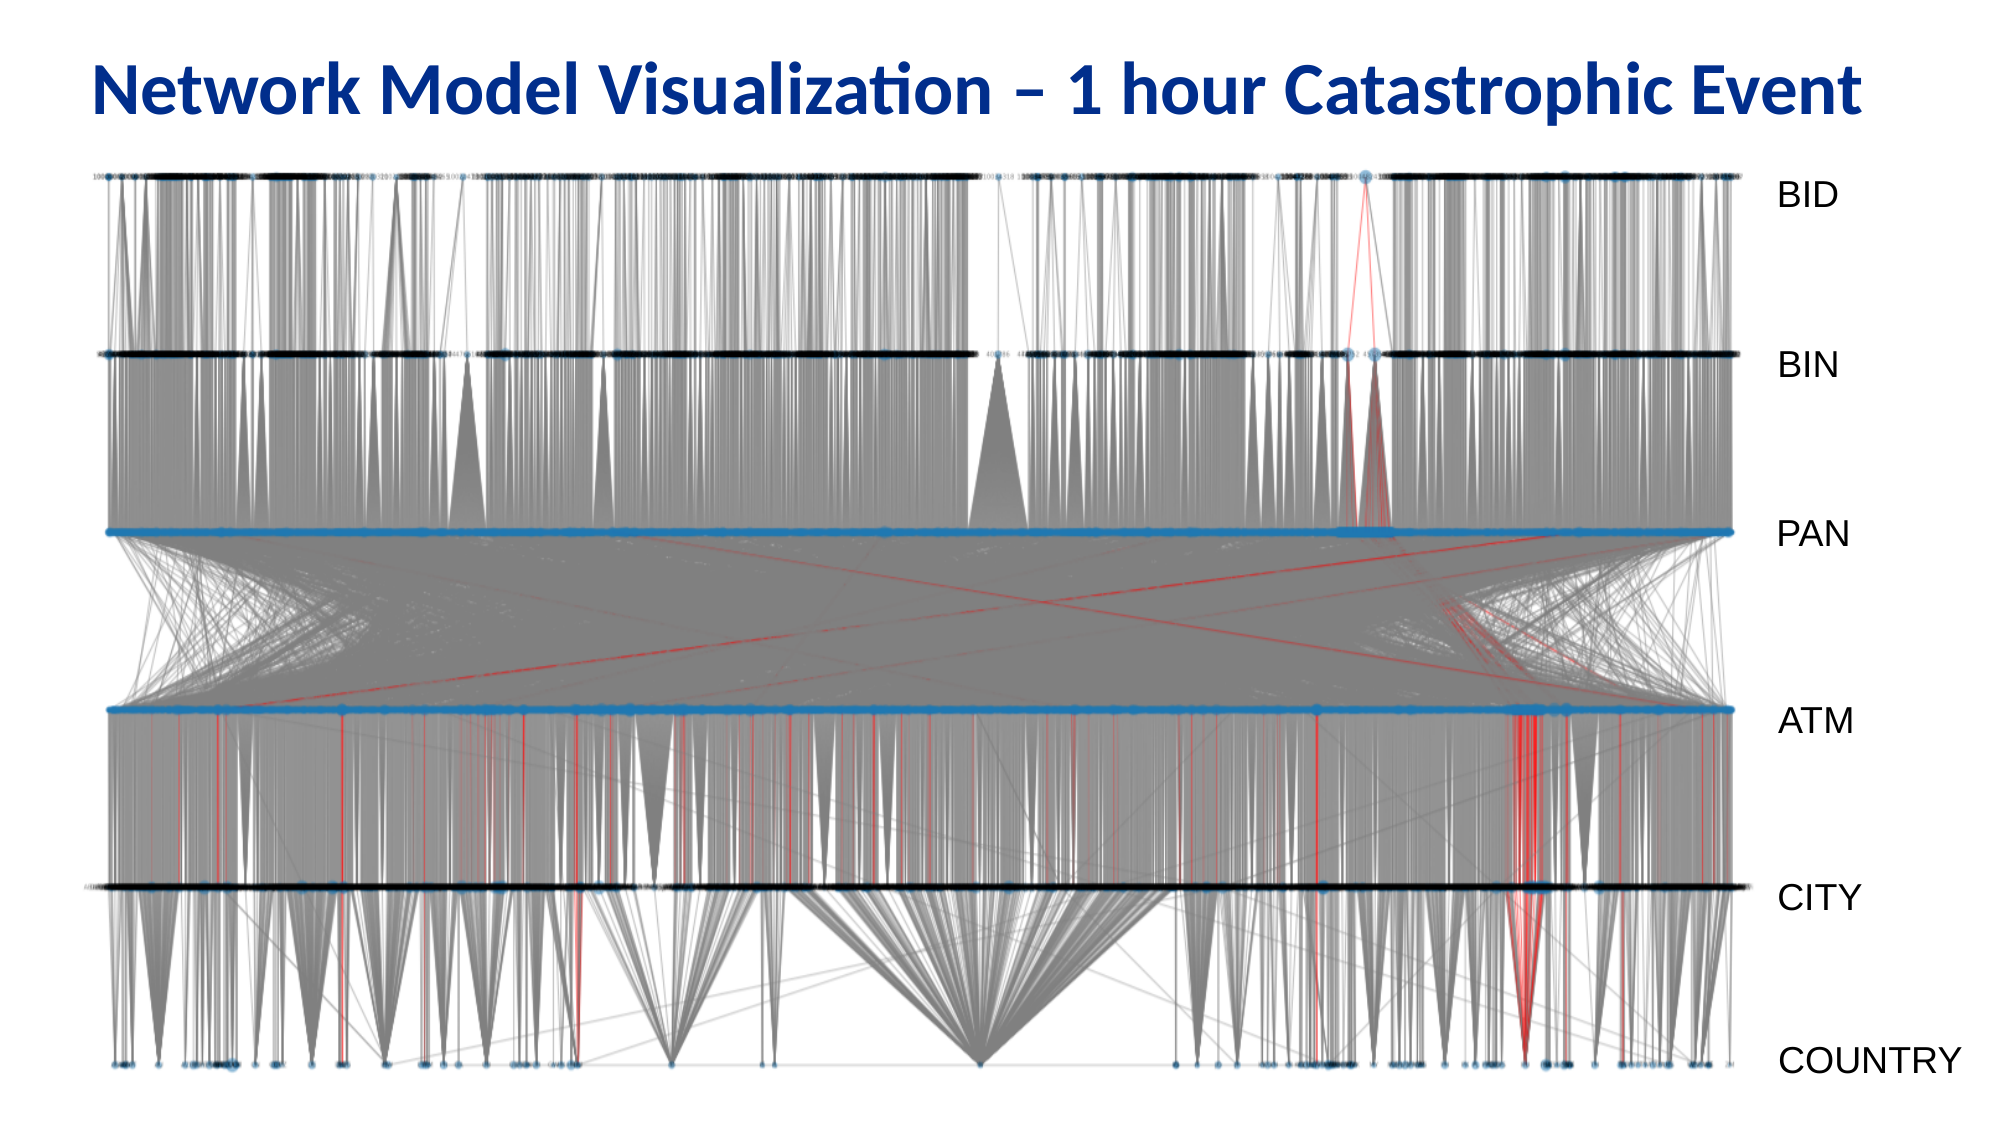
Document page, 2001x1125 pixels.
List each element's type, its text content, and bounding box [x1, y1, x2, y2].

text_box BID [1794, 162, 2000, 223]
text_box Network Model Visualization – 1 hour Catastrophic Event [76, 21, 1950, 147]
text_box PAN [1794, 501, 2000, 562]
text_box COUNTRY [1794, 1028, 2000, 1089]
text_box BIN [1794, 332, 2000, 393]
text_box ATM [1794, 688, 2000, 749]
text_box CITY [1794, 865, 2000, 926]
picture [61, 146, 1790, 1096]
